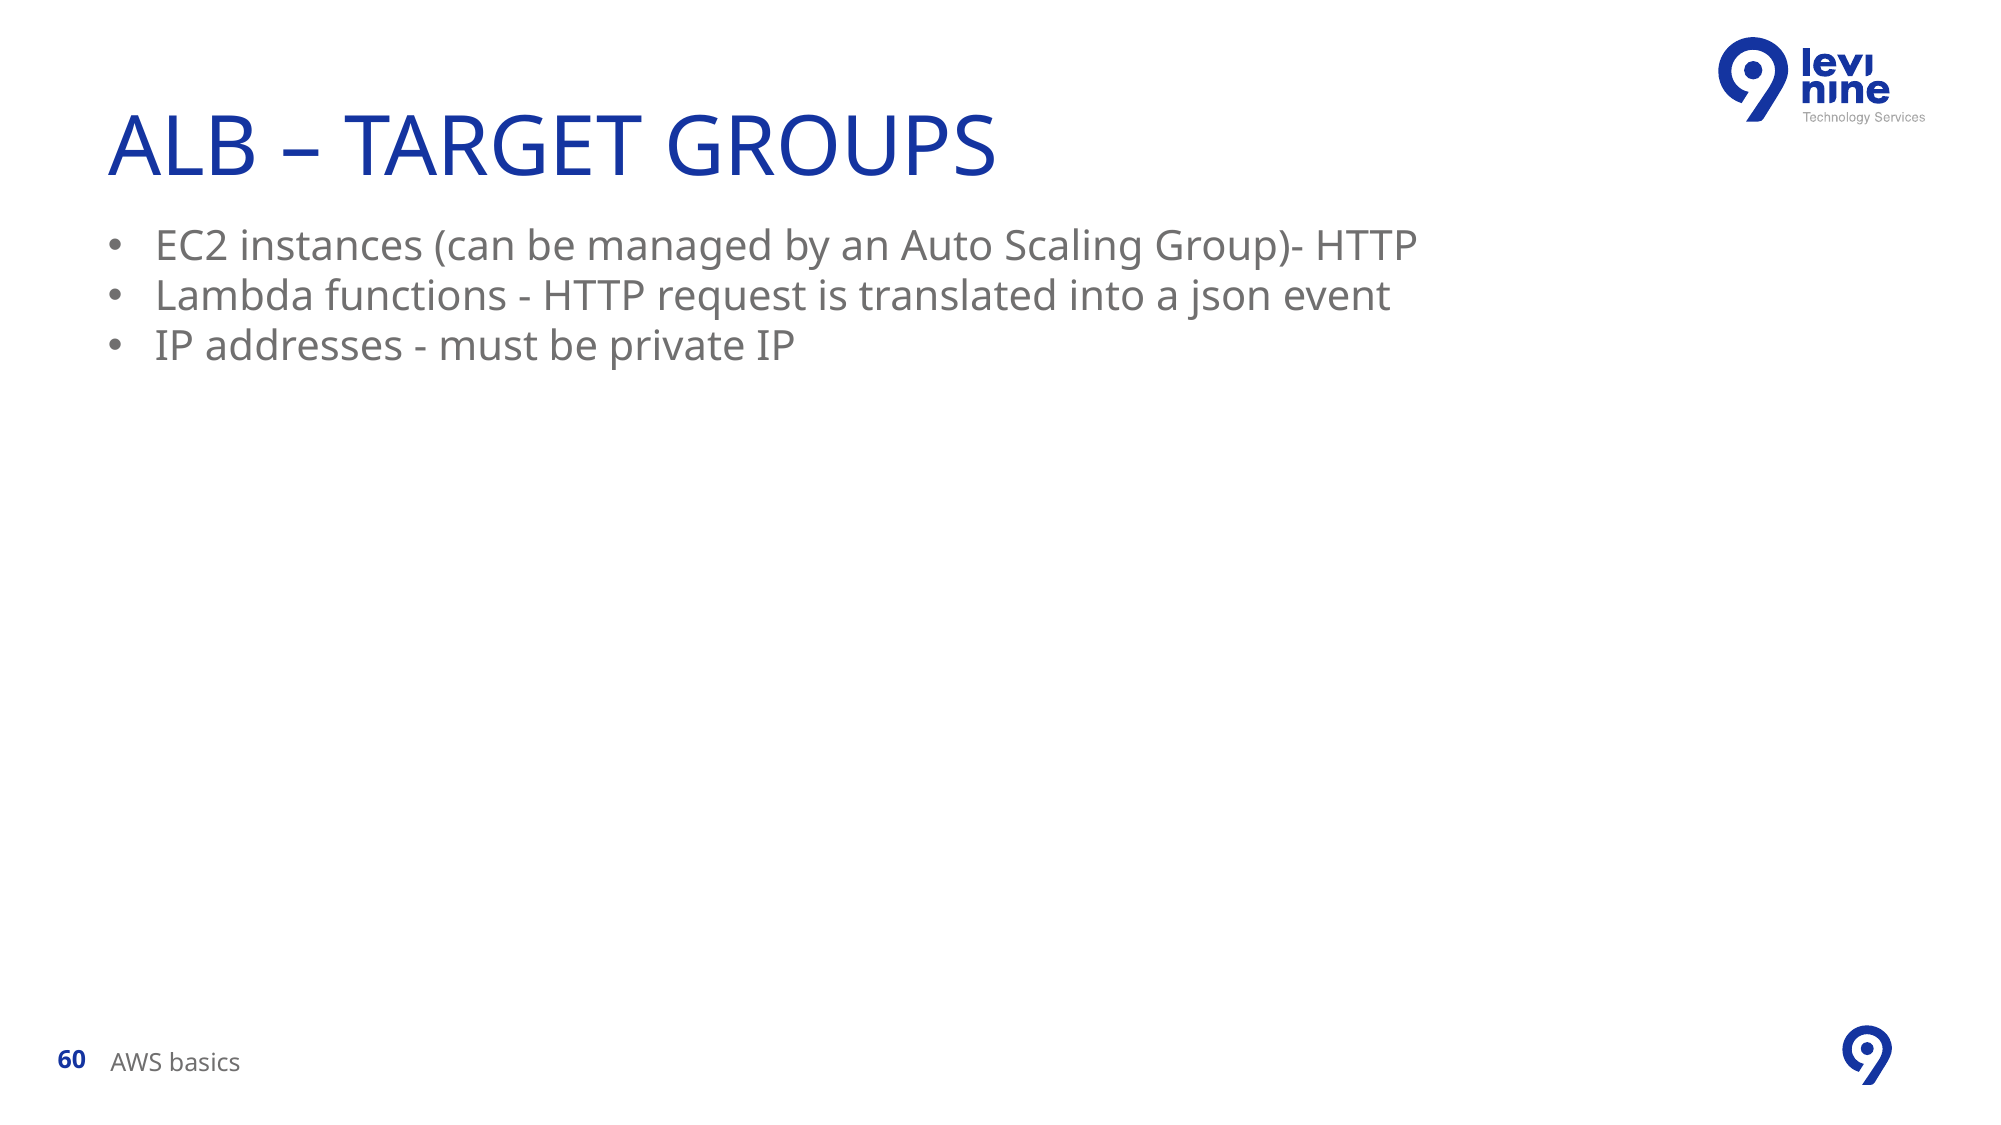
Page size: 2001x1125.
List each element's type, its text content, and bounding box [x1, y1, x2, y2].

footer AWS basics [110, 1045, 1289, 1077]
title ALB – Target groups [108, 84, 1497, 213]
slide_number 60 [57, 1045, 103, 1077]
text_box EC2 instances (can be managed by an Auto Scaling Group)- HTTP Lambda functions - HTTP request is translated into a json event IP addresses - must be private IP [101, 213, 1821, 410]
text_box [1718, 37, 1925, 125]
